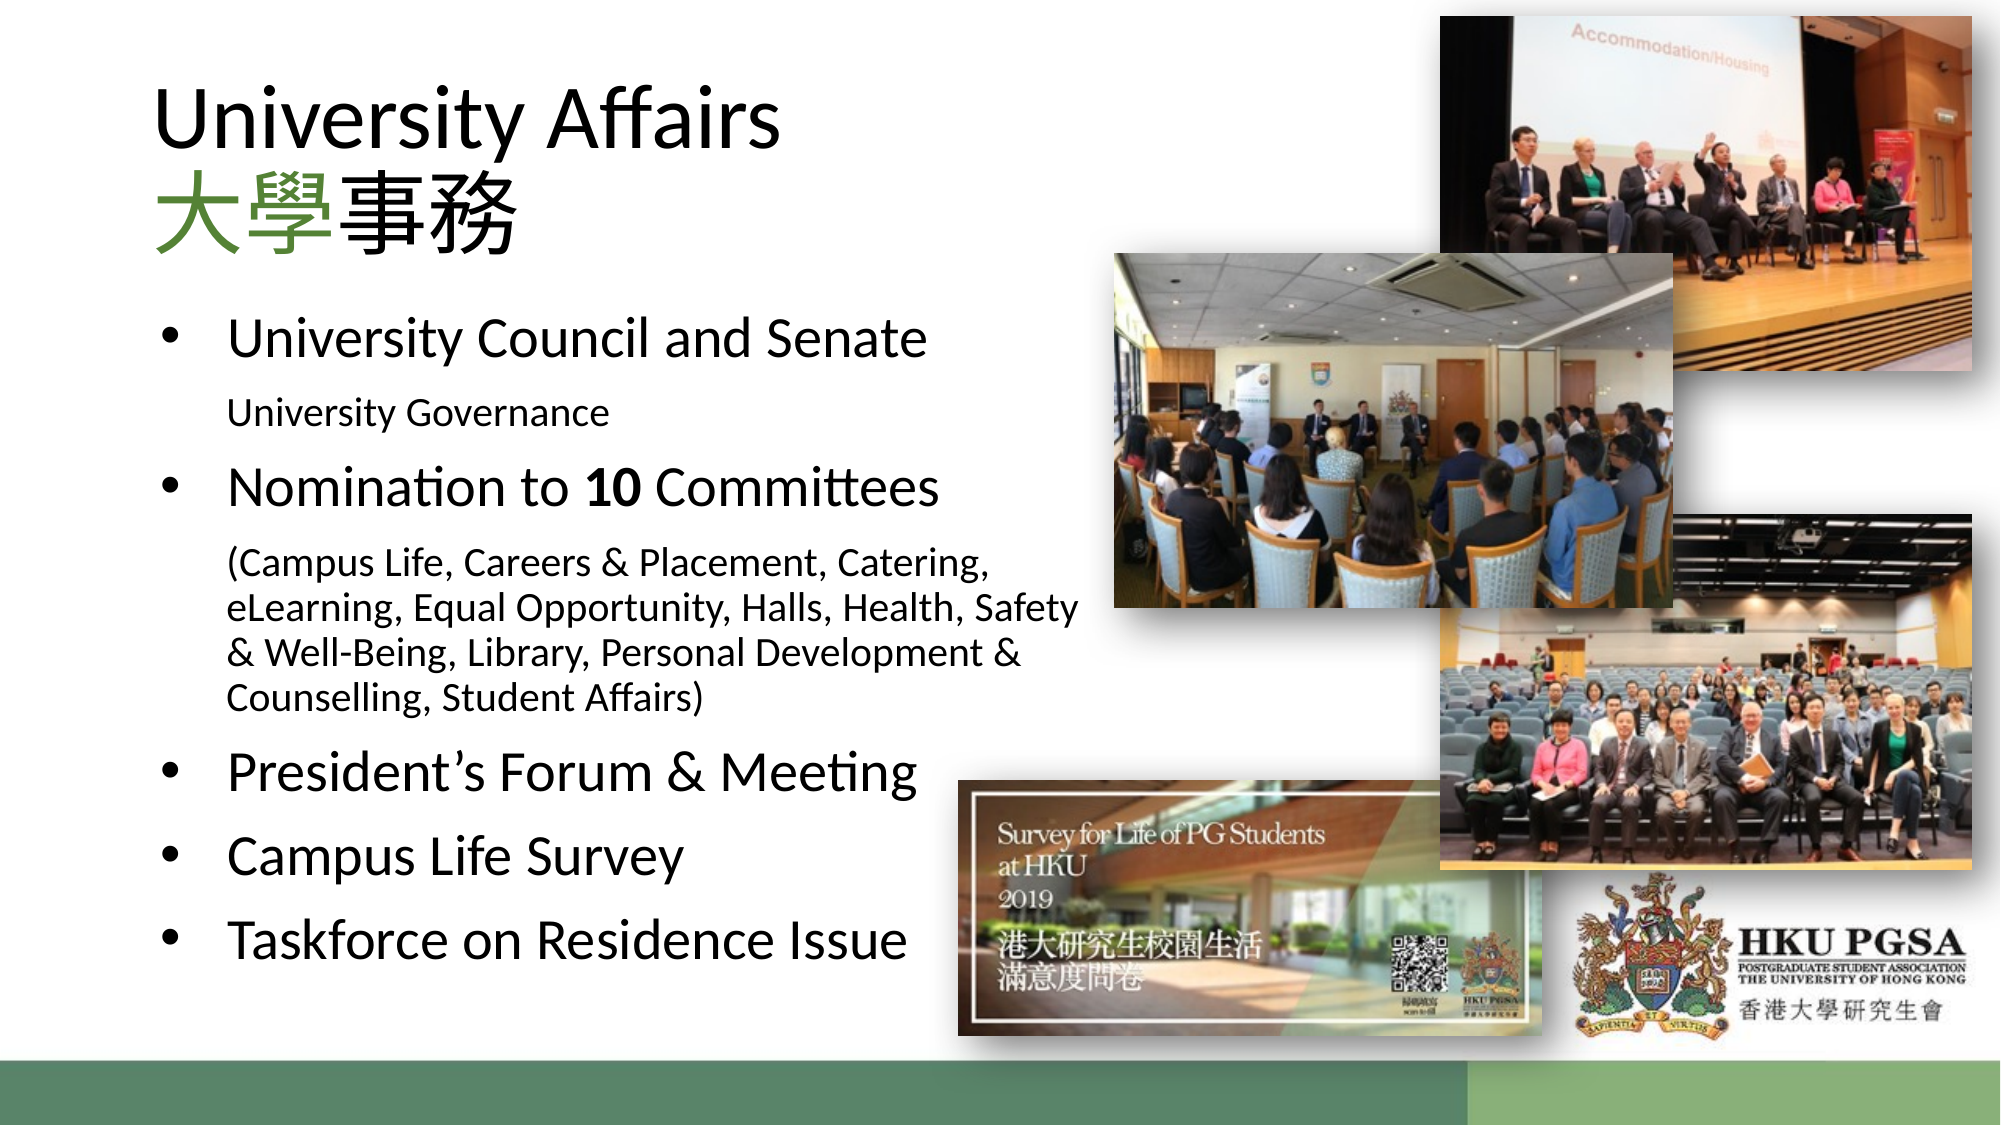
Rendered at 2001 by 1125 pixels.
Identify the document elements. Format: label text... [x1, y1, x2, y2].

list University Council and Senate University Governance Nomination to 10 Committees (Campus Life, Careers & Placement, Catering, eLearning, Equal Opportunity, Halls, Health, Safety & Well-Being, Library, Personal Development & Counselling, Student Affairs) President’s Forum & Meeting Campus Life Survey Taskforce on Residence Issue [137, 299, 953, 1014]
picture [0, 0, 2001, 1125]
title University Affairs 大學事務 [137, 59, 953, 278]
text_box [958, 16, 1973, 1036]
